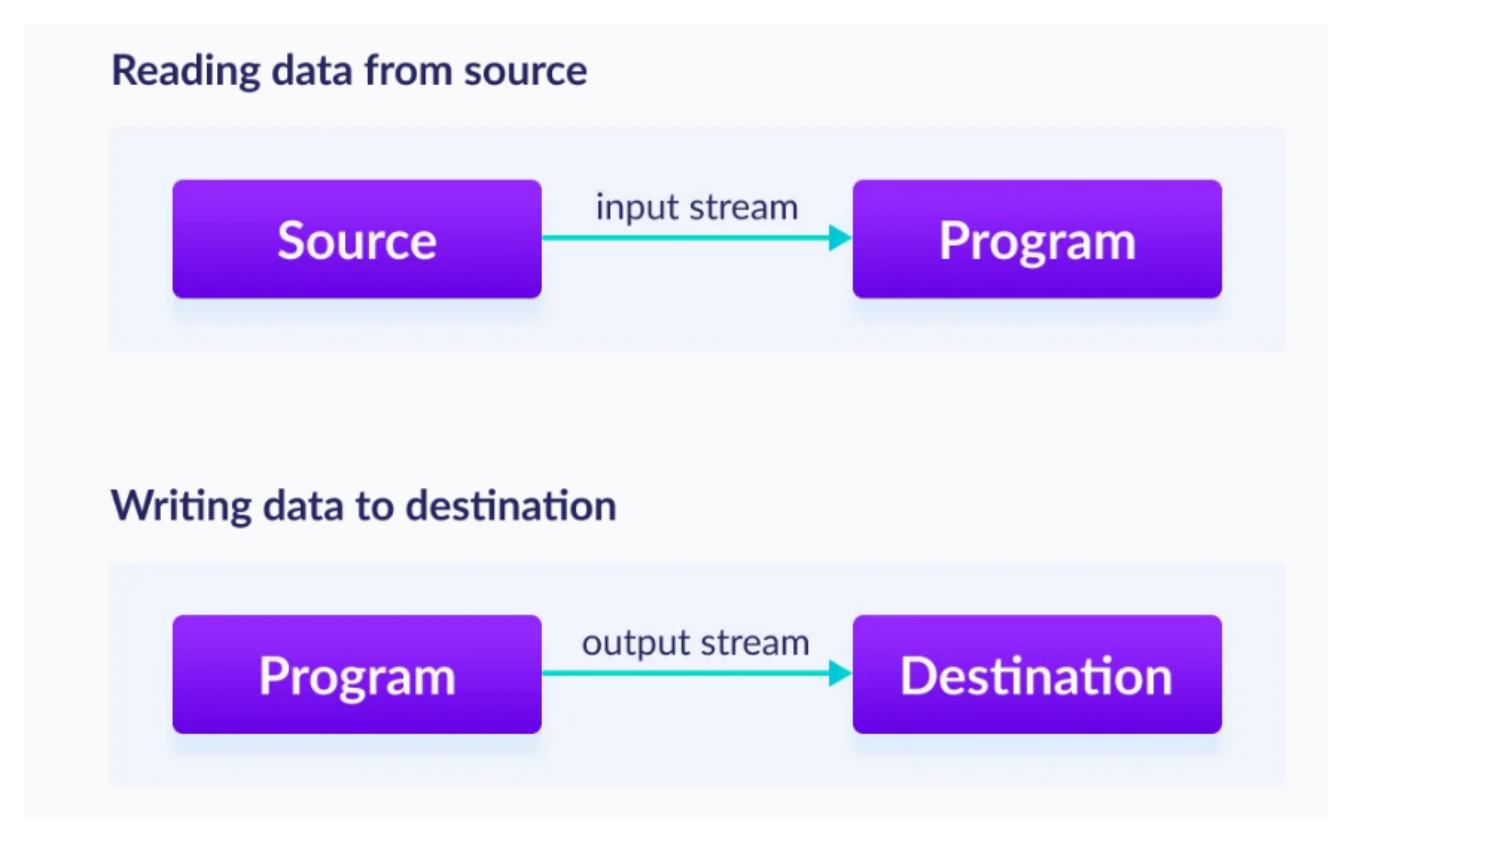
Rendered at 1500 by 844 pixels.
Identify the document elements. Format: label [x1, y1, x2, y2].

picture [24, 24, 1328, 819]
